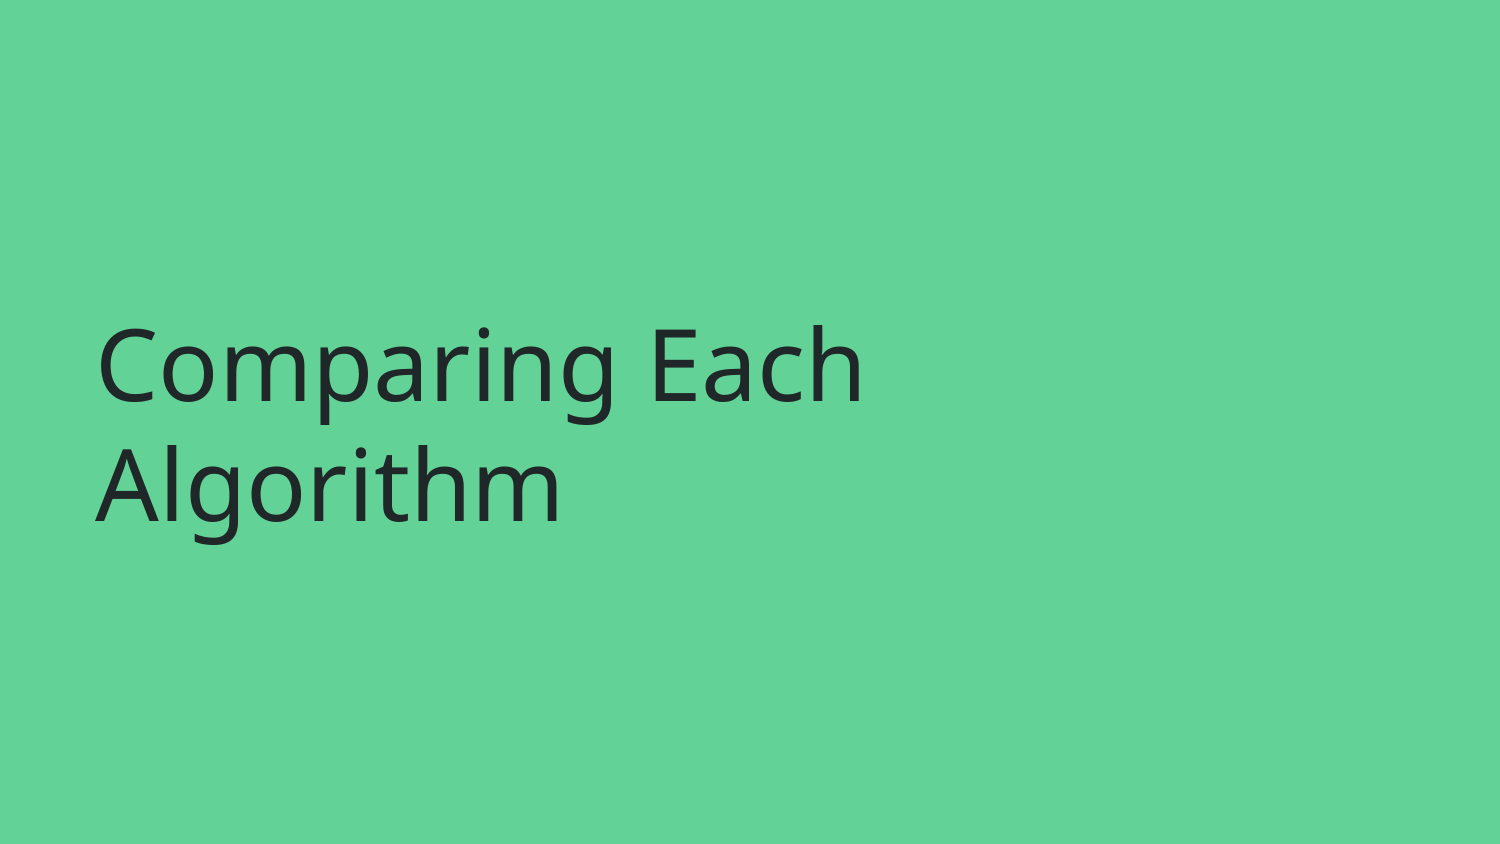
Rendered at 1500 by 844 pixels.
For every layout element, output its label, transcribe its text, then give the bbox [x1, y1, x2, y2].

title Comparing Each Algorithm [80, 86, 1032, 758]
